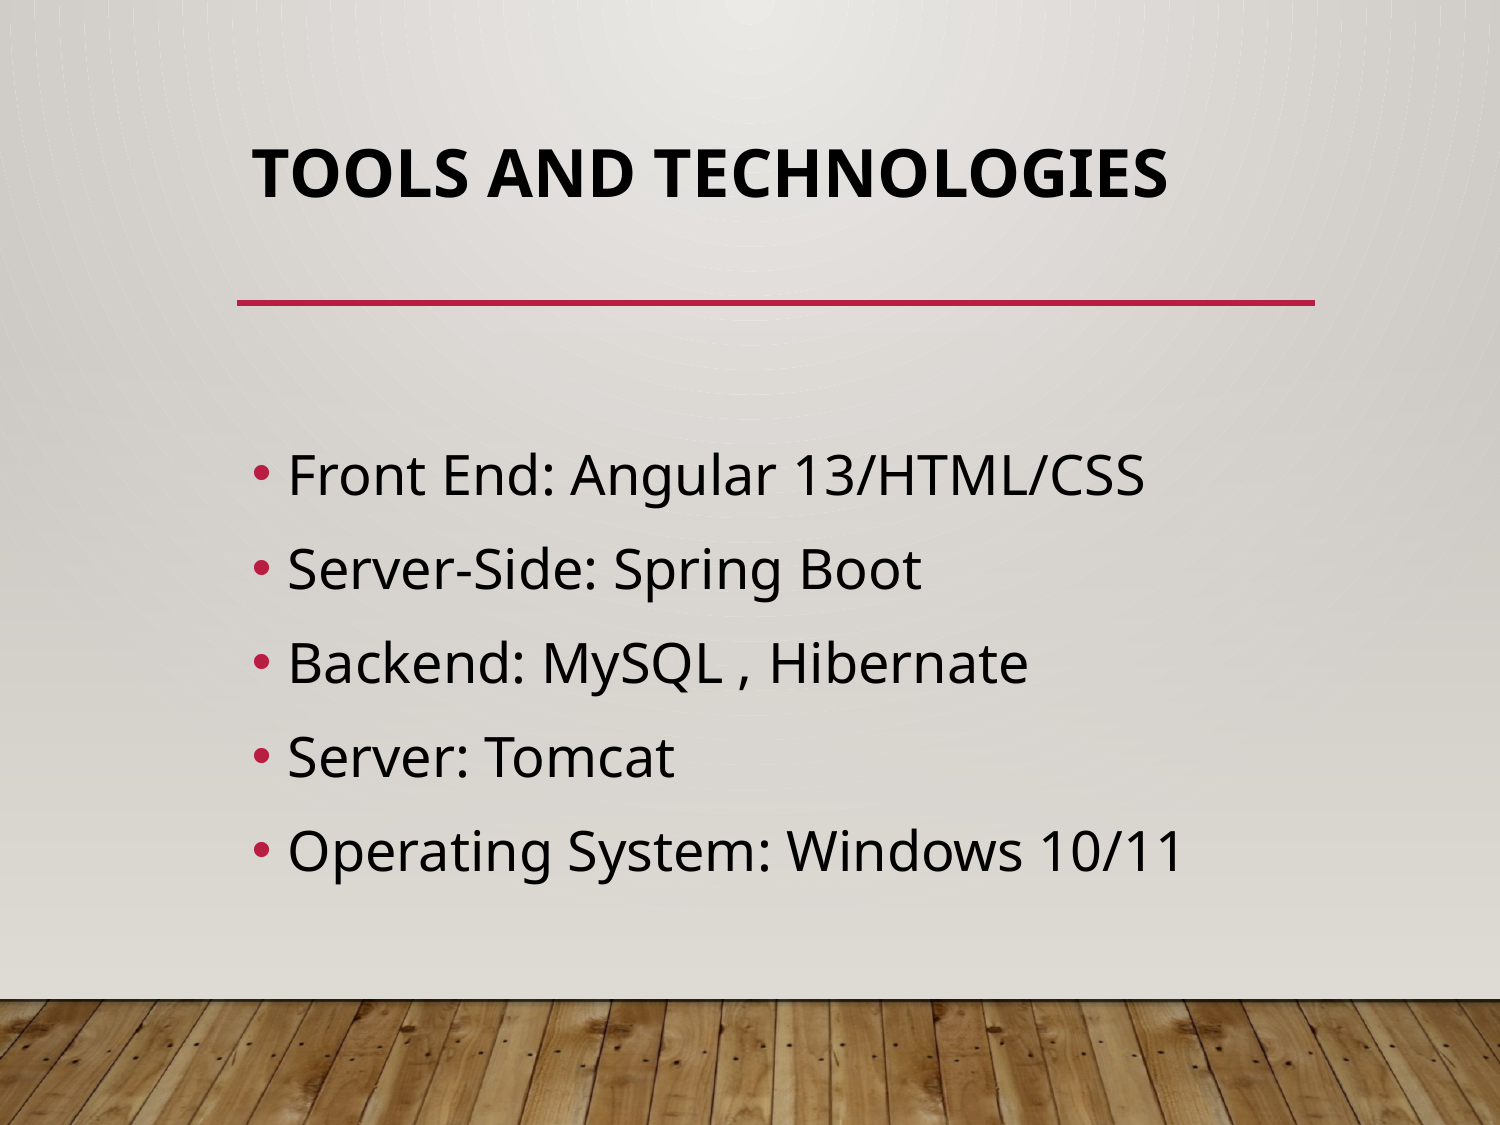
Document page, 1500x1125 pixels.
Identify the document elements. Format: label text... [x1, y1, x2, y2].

picture [0, 999, 1500, 1125]
title Tools and Technologies [236, 131, 1315, 305]
list Front End: Angular 13/HTML/CSS Server-Side: Spring Boot Backend: MySQL , Hibernate Server: Tomcat Operating System: Windows 10/11 [236, 330, 1315, 897]
